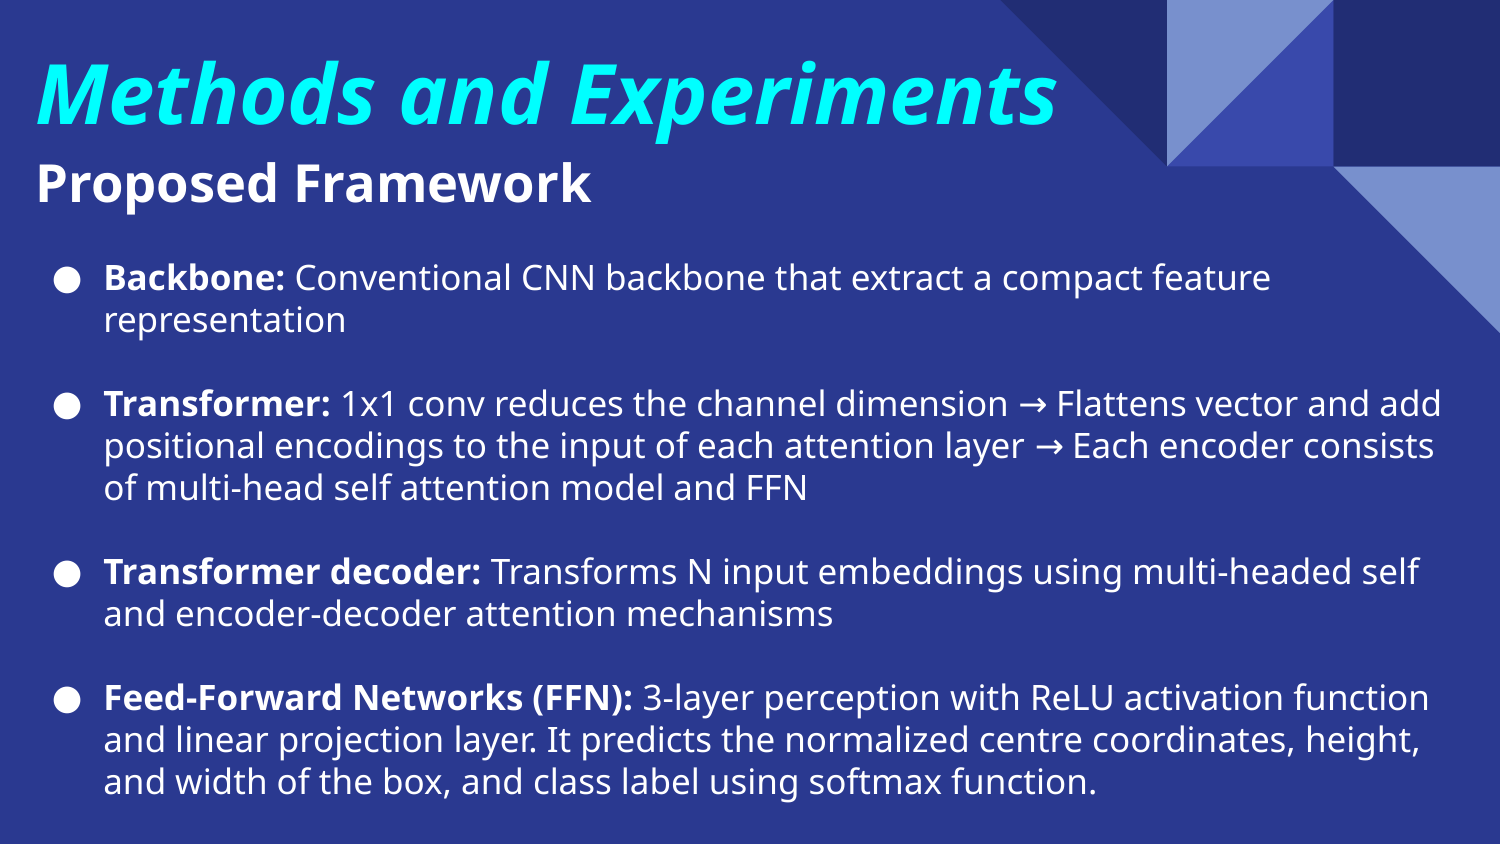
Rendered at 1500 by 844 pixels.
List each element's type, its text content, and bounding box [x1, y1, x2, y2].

title Methods and Experiments [20, 18, 1480, 135]
subtitle Proposed Framework Backbone: Conventional CNN backbone that extract a compact feature representation Transformer: 1x1 conv reduces the channel dimension → Flattens vector and add positional encodings to the input of each attention layer → Each encoder consists of multi-head self attention model and FFN Transformer decoder: Transforms N input embeddings using multi-headed self and encoder-decoder attention mechanisms Feed-Forward Networks (FFN): 3-layer perception with ReLU activation function and linear projection layer. It predicts the normalized centre coordinates, height, and width of the box, and class label using softmax function. [20, 135, 1480, 825]
